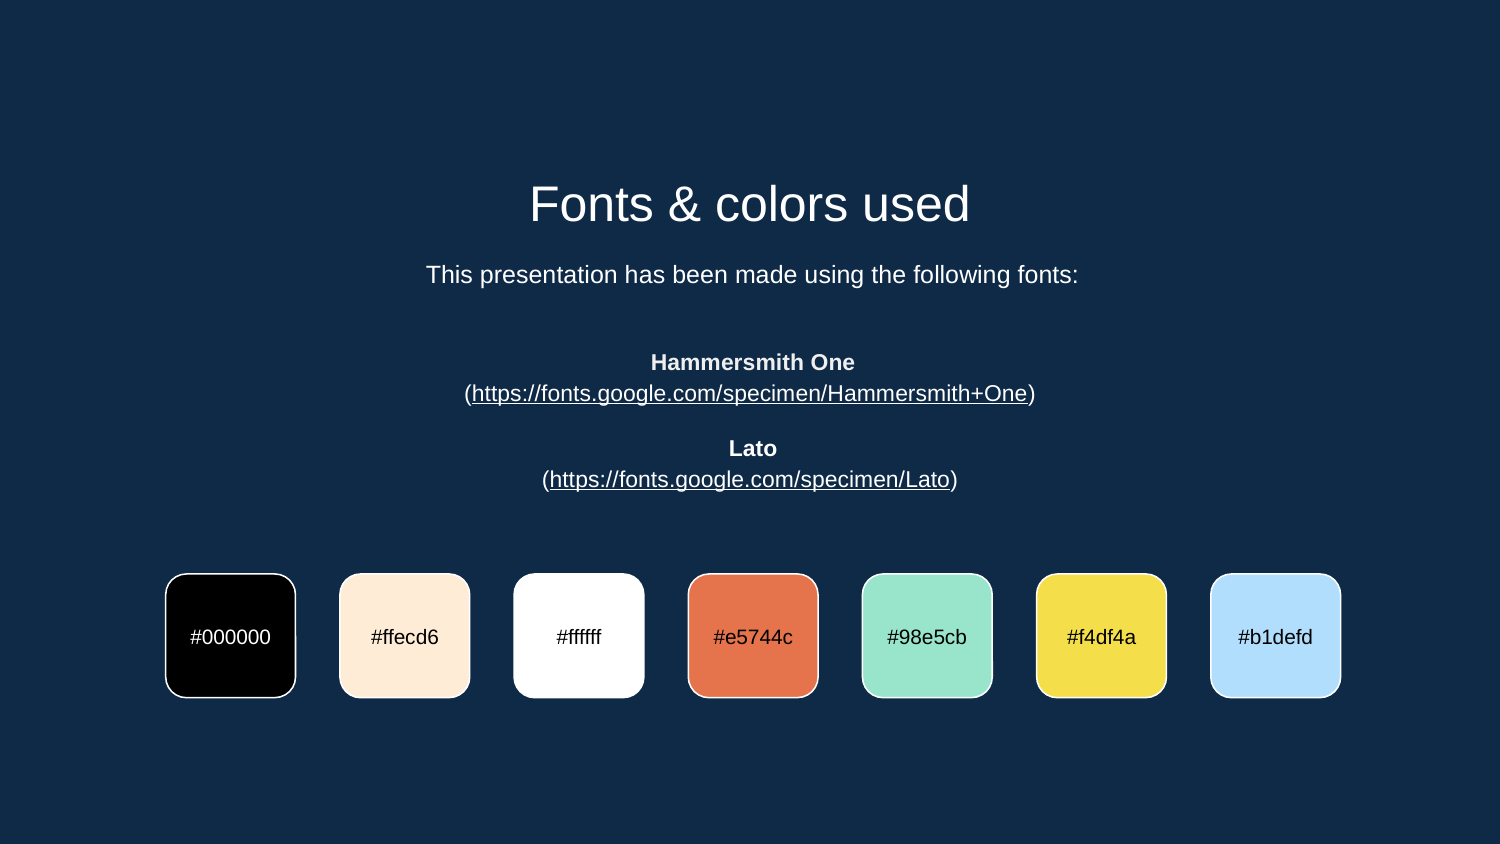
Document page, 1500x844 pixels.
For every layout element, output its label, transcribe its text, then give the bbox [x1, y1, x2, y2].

text_box #000000 [165, 599, 296, 672]
text_box [1210, 573, 1341, 599]
title Fonts & colors used [171, 156, 1328, 236]
text_box [1036, 672, 1167, 698]
text_box [165, 573, 296, 599]
text_box #ffecd6 [339, 599, 470, 672]
text_box [514, 573, 644, 599]
text_box [862, 573, 993, 599]
list This presentation has been made using the following fonts: [175, 239, 1332, 312]
text_box [165, 672, 296, 698]
text_box [339, 672, 470, 698]
text_box [514, 672, 644, 698]
text_box #b1defd [1210, 599, 1341, 672]
text_box #98e5cb [862, 599, 993, 672]
text_box [339, 573, 470, 599]
text_box #e5744c [688, 599, 819, 672]
list Hammersmith One (https://fonts.google.com/specimen/Hammersmith+One) Lato (https://fonts.google.com/specimen/Lato) [175, 314, 1332, 521]
text_box #ffffff [514, 599, 644, 672]
text_box [1210, 672, 1341, 698]
text_box [862, 672, 993, 698]
text_box #f4df4a [1036, 599, 1167, 672]
text_box [1036, 573, 1167, 599]
